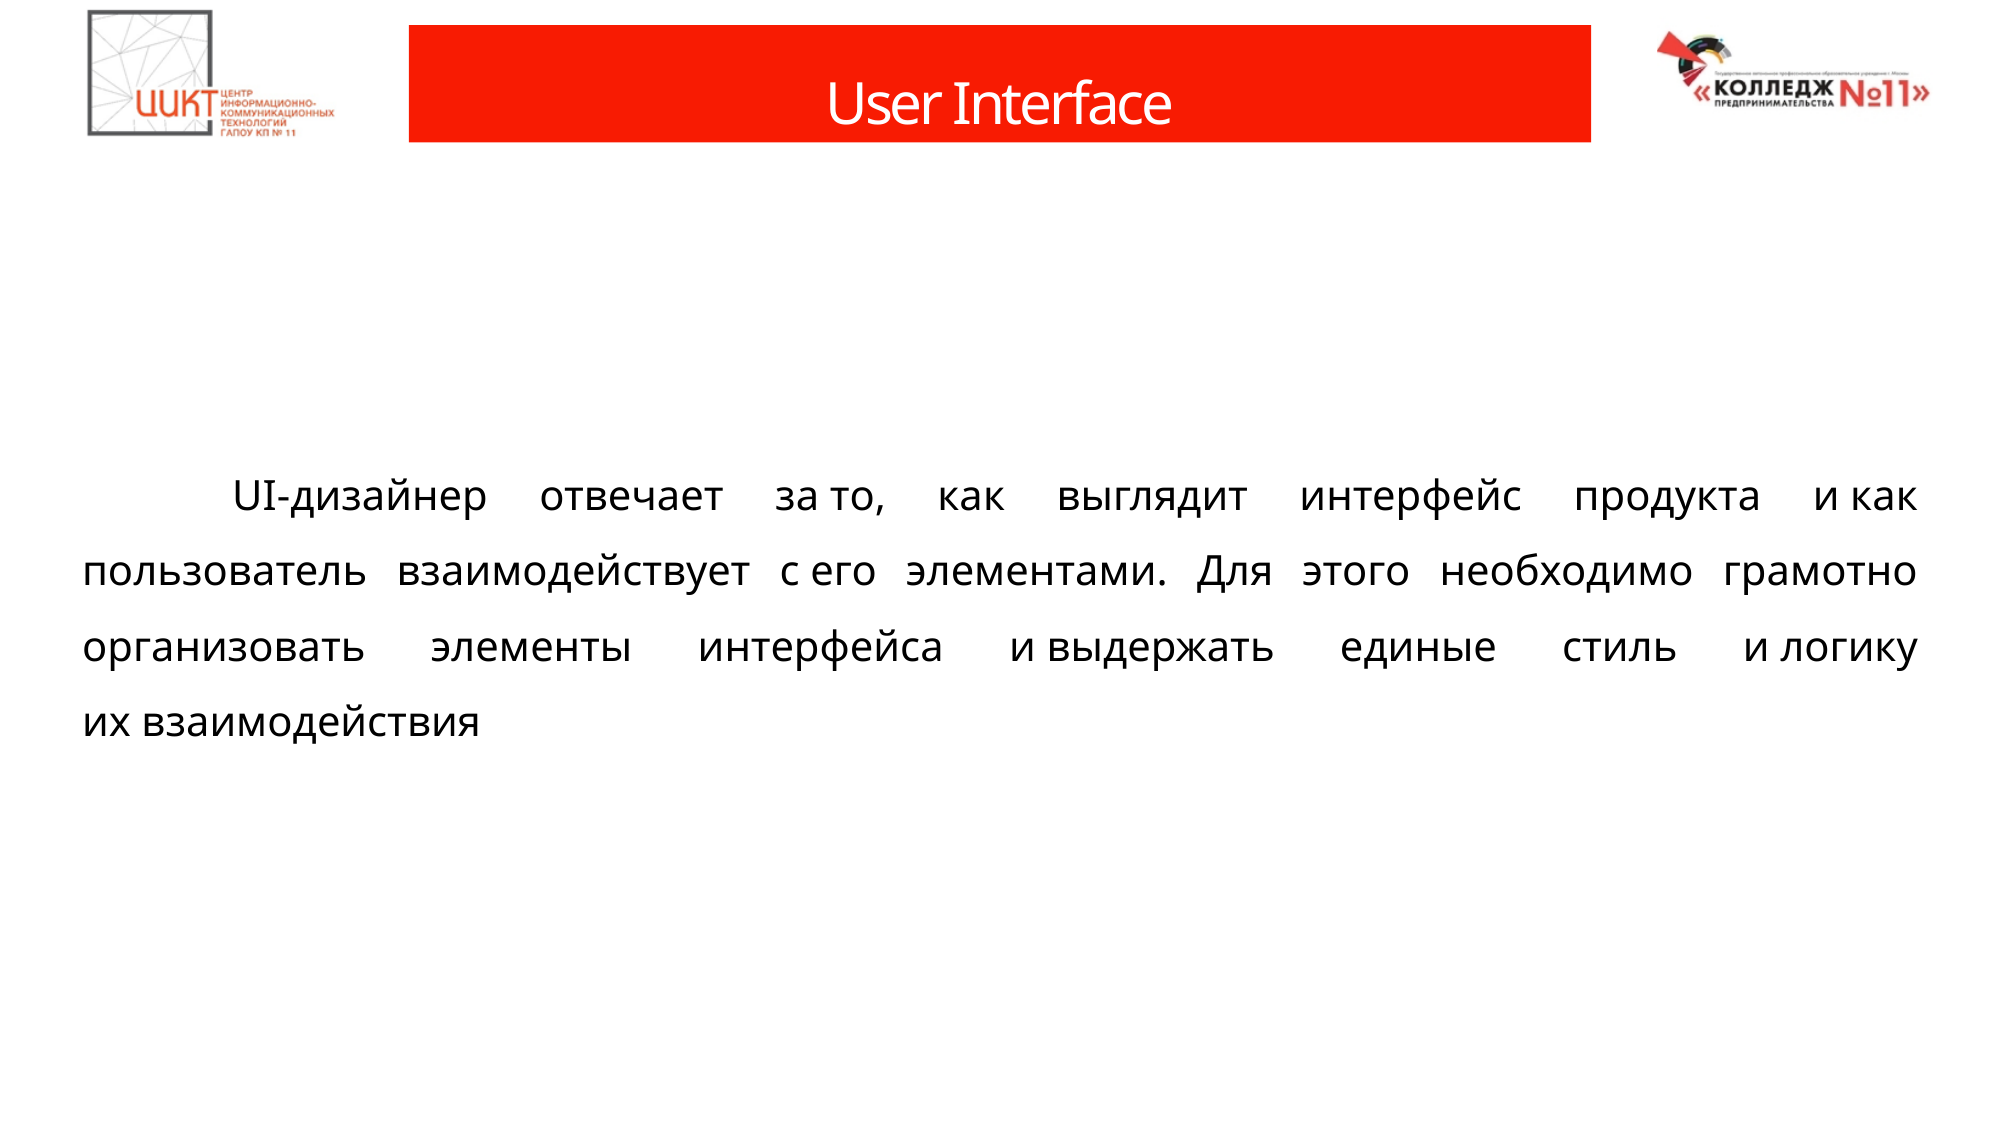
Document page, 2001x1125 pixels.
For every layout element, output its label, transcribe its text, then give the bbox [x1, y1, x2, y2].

title User Interface [408, 28, 1592, 147]
picture [1657, 0, 1933, 149]
list UI-дизайнер отвечает за то, как выглядит интерфейс продукта и как пользователь взаимодействует с его элементами. Для этого необходимо грамотно организовать элементы интерфейса и выдержать единые стиль и логику их взаимодействия [67, 249, 1933, 939]
picture [67, 0, 343, 168]
